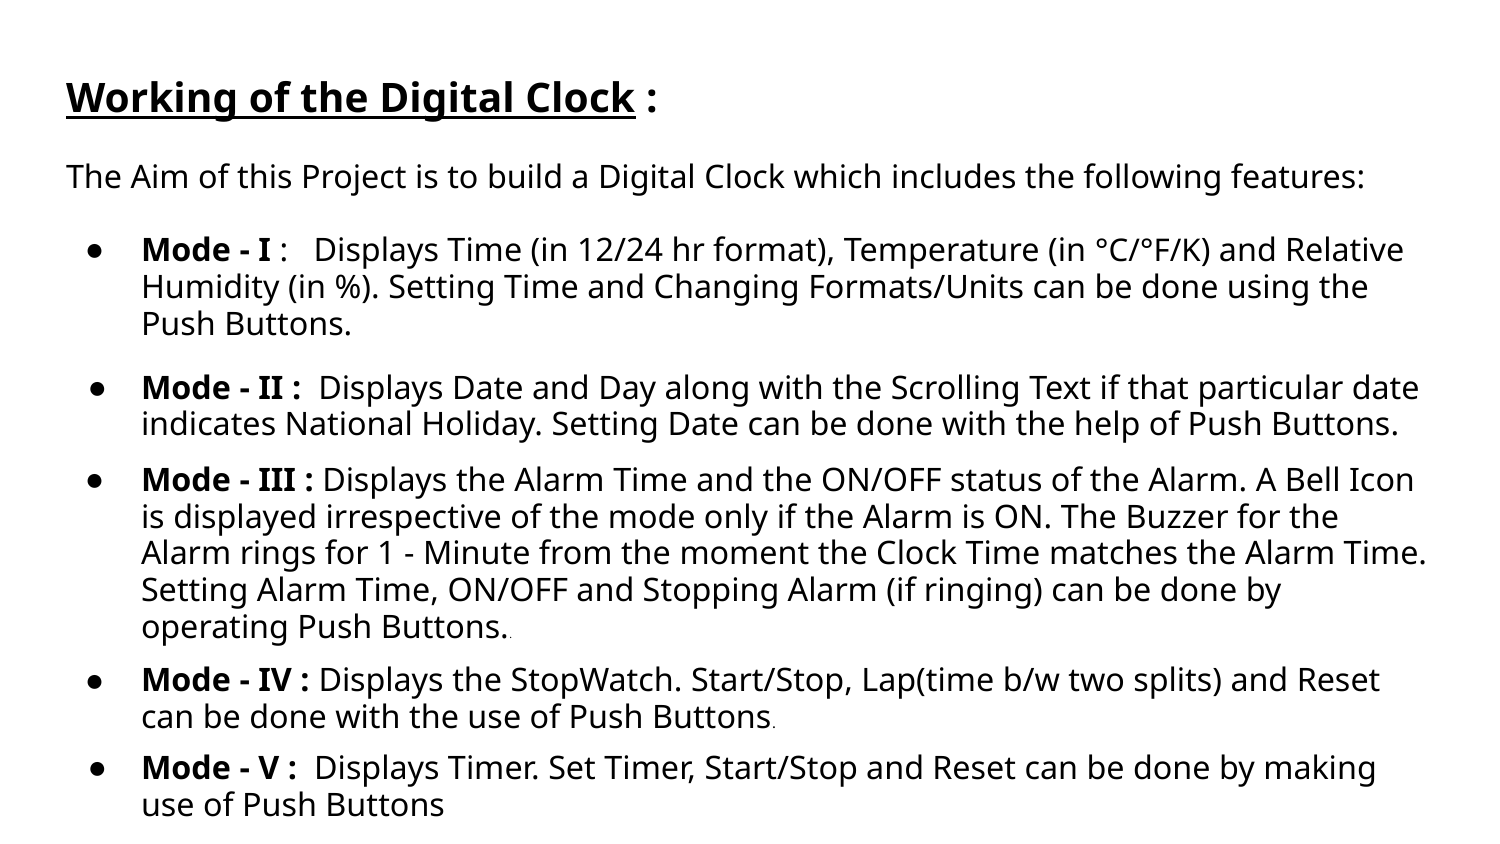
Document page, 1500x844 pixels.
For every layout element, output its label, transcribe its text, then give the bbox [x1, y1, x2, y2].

list Working of the Digital Clock : The Aim of this Project is to build a Digital Clock which includes the following features: Mode - I : Displays Time (in 12/24 hr format), Temperature (in °C/°F/K) and Relative Humidity (in %). Setting Time and Changing Formats/Units can be done using the Push Buttons. Mode - II : Displays Date and Day along with the Scrolling Text if that particular date indicates National Holiday. Setting Date can be done with the help of Push Buttons. Mode - III : Displays the Alarm Time and the ON/OFF status of the Alarm. A Bell Icon is displayed irrespective of the mode only if the Alarm is ON. The Buzzer for the Alarm rings for 1 - Minute from the moment the Clock Time matches the Alarm Time. Setting Alarm Time, ON/OFF and Stopping Alarm (if ringing) can be done by operating Push Buttons.. Mode - IV : Displays the StopWatch. Start/Stop, Lap(time b/w two splits) and Reset can be done with the use of Push Buttons. Mode - V : Displays Timer. Set Timer, Start/Stop and Reset can be done by making use of Push Buttons [51, 22, 1449, 844]
